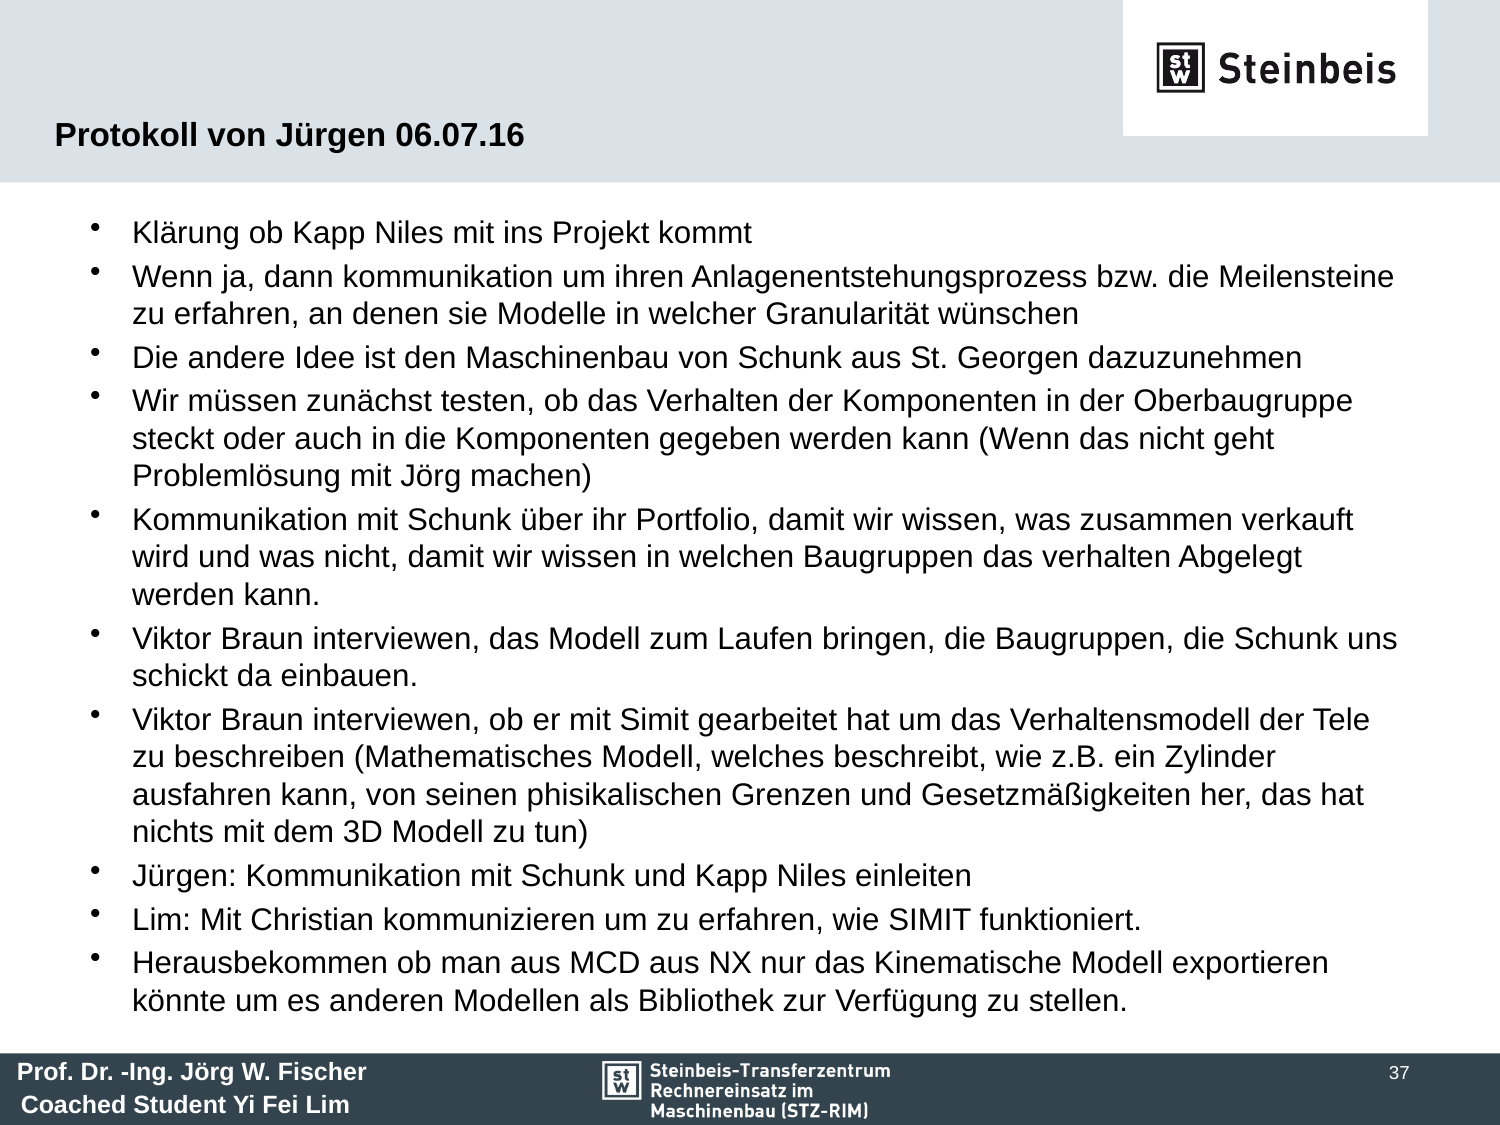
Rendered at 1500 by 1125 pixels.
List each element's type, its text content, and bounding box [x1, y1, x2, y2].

slide_number 37 [1074, 1053, 1426, 1125]
title Protokoll von Jürgen 06.07.16 [39, 66, 951, 162]
picture [1108, 0, 1444, 143]
picture [592, 1057, 908, 1121]
list Klärung ob Kapp Niles mit ins Projekt kommt Wenn ja, dann kommunikation um ihren Anlagenentstehungsprozess bzw. die Meilensteine zu erfahren, an denen sie Modelle in welcher Granularität wünschen Die andere Idee ist den Maschinenbau von Schunk aus St. Georgen dazuzunehmen Wir müssen zunächst testen, ob das Verhalten der Komponenten in der Oberbaugruppe steckt oder auch in die Komponenten gegeben werden kann (Wenn das nicht geht Problemlösung mit Jörg machen) Kommunikation mit Schunk über ihr Portfolio, damit wir wissen, was zusammen verkauft wird und was nicht, damit wir wissen in welchen Baugruppen das verhalten Abgelegt werden kann. Viktor Braun interviewen, das Modell zum Laufen bringen, die Baugruppen, die Schunk uns schickt da einbauen. Viktor Braun interviewen, ob er mit Simit gearbeitet hat um das Verhaltensmodell der Tele zu beschreiben (Mathematisches Modell, welches beschreibt, wie z.B. ein Zylinder ausfahren kann, von seinen phisikalischen Grenzen und Gesetzmäßigkeiten her, das hat nichts mit dem 3D Modell zu tun) Jürgen: Kommunikation mit Schunk und Kapp Niles einleiten Lim: Mit Christian kommunizieren um zu erfahren, wie SIMIT funktioniert. Herausbekommen ob man aus MCD aus NX nur das Kinematische Modell exportieren könnte um es anderen Modellen als Bibliothek zur Verfügung zu stellen. [74, 204, 1426, 948]
